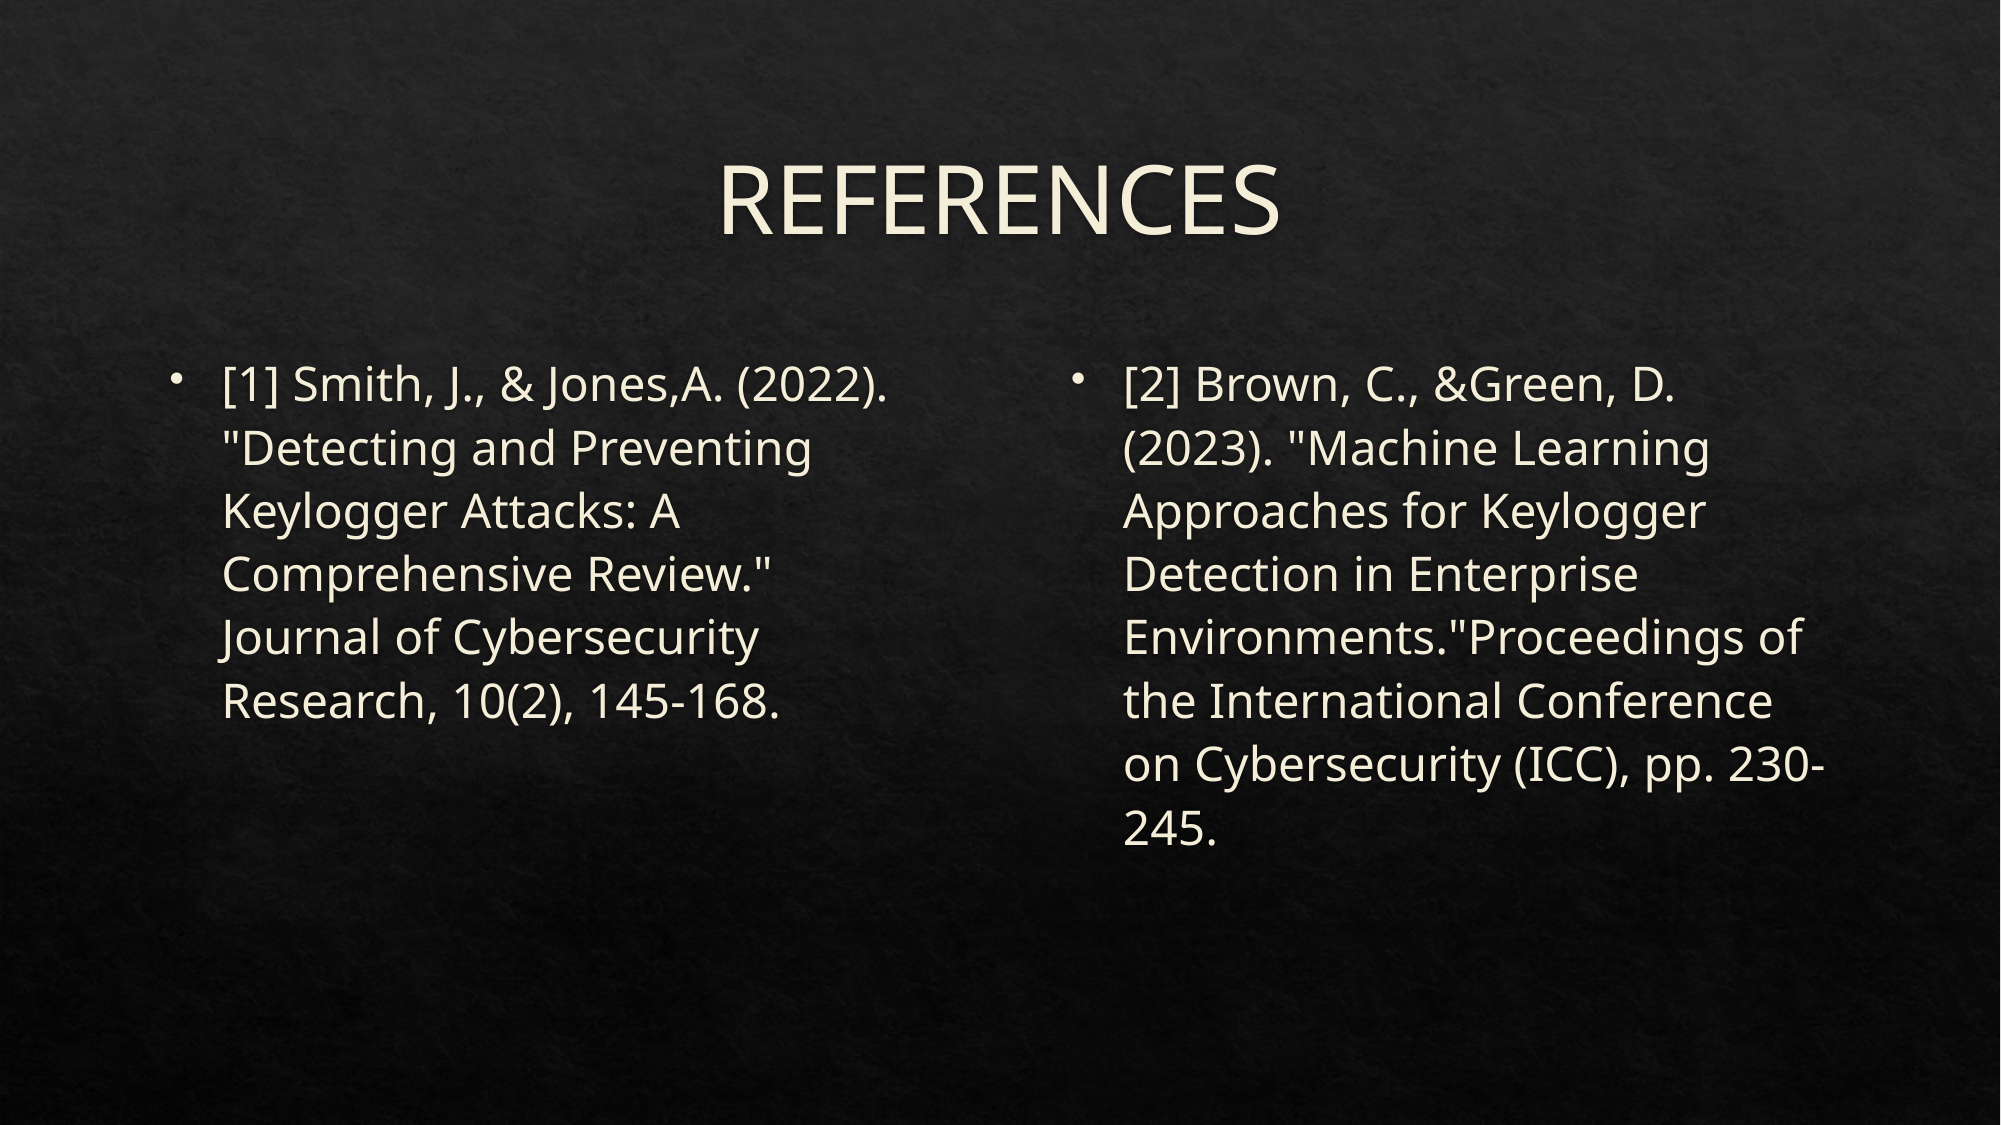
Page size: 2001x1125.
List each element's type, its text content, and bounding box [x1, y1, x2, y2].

title REFERENCES [149, 99, 1849, 307]
list [2] Brown, C., &Green, D. (2023). "Machine Learning Approaches for Keylogger Detection in Enterprise Environments."Proceedings of the International Conference on Cybersecurity (ICC), pp. 230-245. [1051, 340, 1849, 935]
list [1] Smith, J., & Jones,A. (2022). "Detecting and Preventing Keylogger Attacks: A Comprehensive Review." Journal of Cybersecurity Research, 10(2), 145-168. [149, 340, 947, 935]
